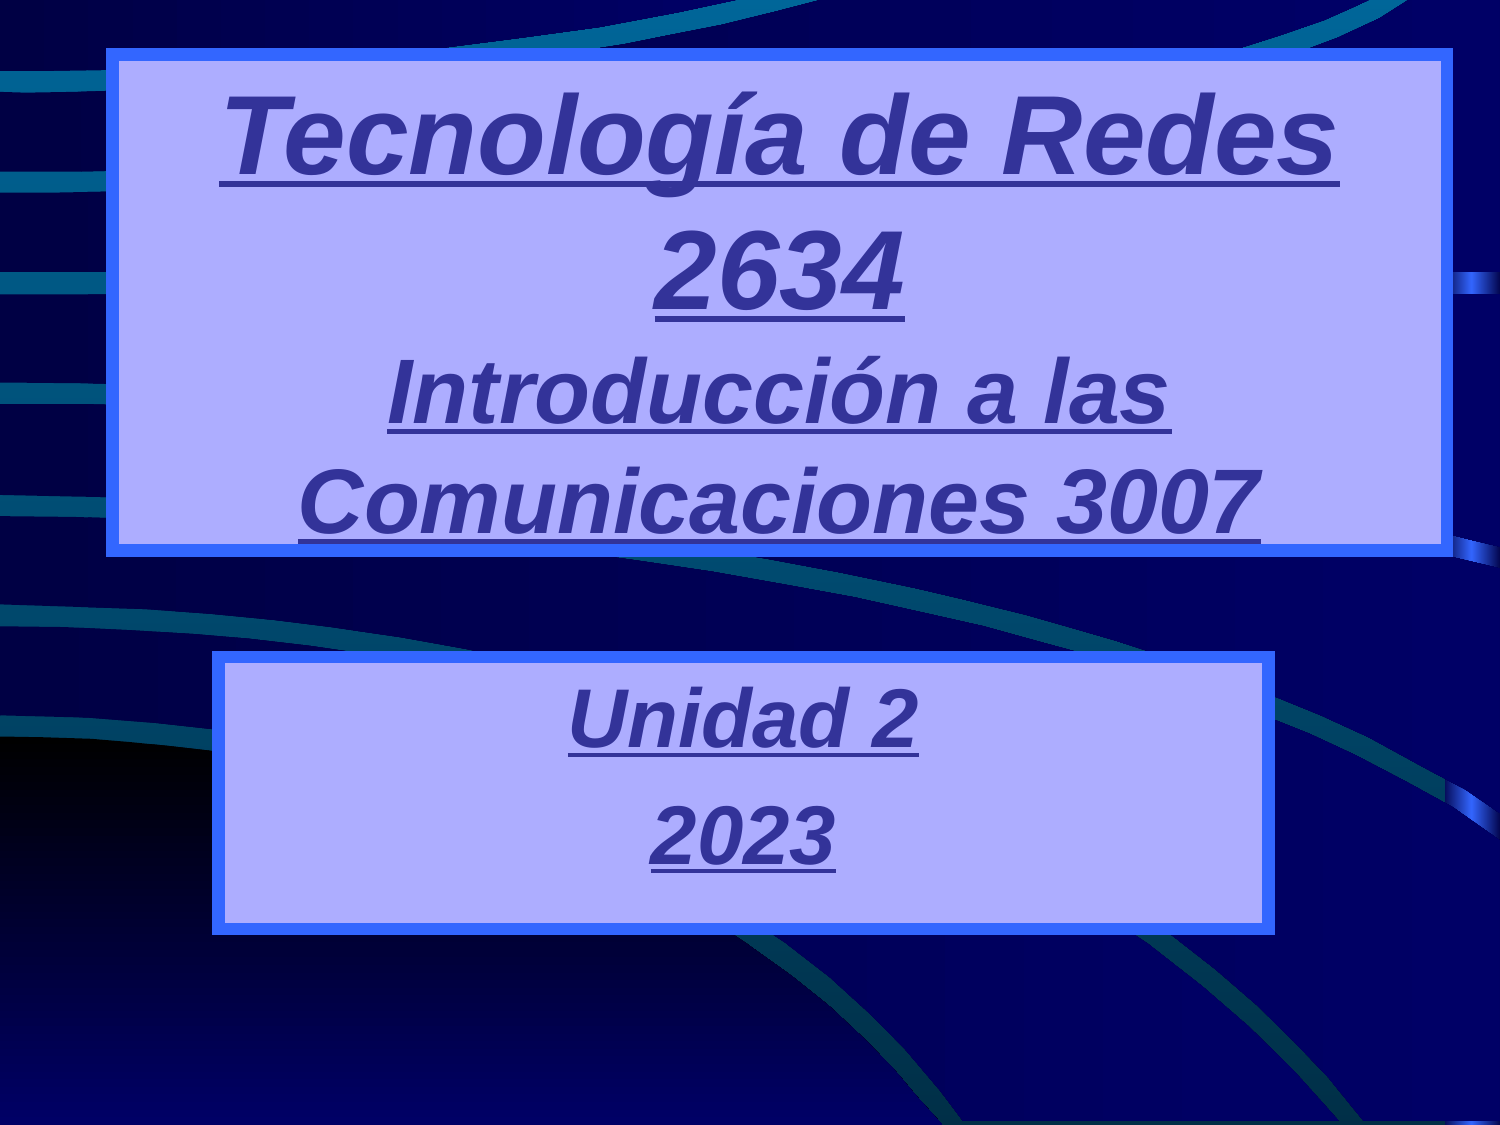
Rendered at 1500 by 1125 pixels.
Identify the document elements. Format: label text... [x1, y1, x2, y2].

picture [107, 272, 111, 294]
picture [107, 70, 111, 90]
picture [576, 551, 744, 557]
picture [359, 651, 495, 656]
picture [1269, 695, 1274, 719]
picture [394, 48, 587, 54]
picture [213, 730, 218, 751]
picture [1431, 551, 1445, 555]
picture [107, 498, 111, 518]
picture [1129, 930, 1169, 935]
picture [1222, 48, 1305, 54]
title Tecnología de Redes 2634 Introducción a las Comunicaciones 3007 [111, 54, 1448, 551]
picture [107, 171, 111, 191]
subtitle Unidad 2 2023 [218, 656, 1269, 930]
picture [107, 384, 111, 404]
picture [728, 930, 770, 935]
picture [1081, 651, 1160, 656]
